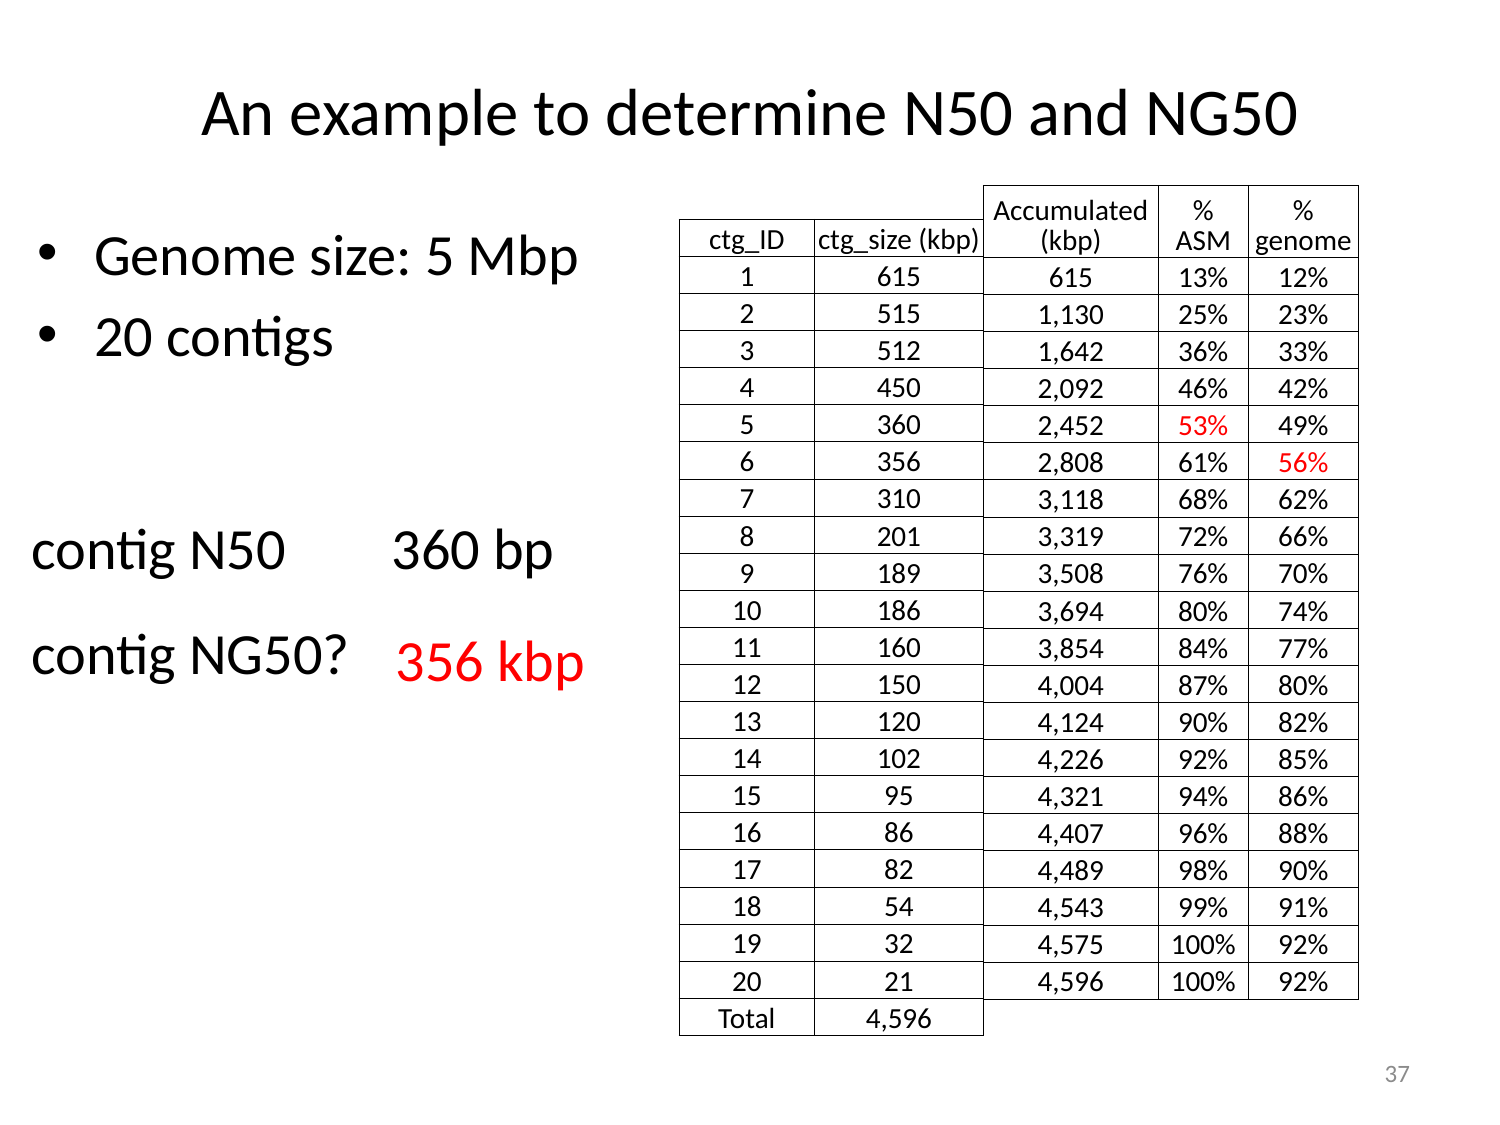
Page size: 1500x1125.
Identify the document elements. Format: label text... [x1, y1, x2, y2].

table_cell 2,092 [984, 369, 1158, 405]
table_cell 18 [680, 888, 814, 924]
table_cell 3,118 [984, 480, 1158, 517]
table_cell 3,694 [984, 592, 1158, 628]
table_cell 17 [680, 850, 814, 887]
table_cell 21 [815, 962, 983, 998]
table_cell 1,642 [984, 332, 1158, 368]
text_box contig N50 360 bp contig NG50? [16, 468, 586, 694]
table_cell 98% [1159, 851, 1248, 887]
table_cell 150 [815, 665, 983, 701]
table_cell 12% [1249, 258, 1358, 294]
table_cell 102 [815, 739, 983, 775]
table_cell 450 [815, 368, 983, 404]
table_cell 10 [680, 591, 814, 627]
table_cell 4,407 [984, 814, 1158, 850]
table_cell 20 [680, 962, 814, 998]
table_cell 2,808 [984, 443, 1158, 479]
table_cell 49% [1249, 406, 1358, 442]
table_cell 201 [815, 517, 983, 553]
table_cell 1 [680, 257, 814, 293]
table_cell 4,575 [984, 926, 1158, 962]
table_cell 9 [680, 554, 814, 590]
table_cell 6 [680, 442, 814, 479]
table_cell 76% [1159, 555, 1248, 591]
table_cell 72% [1159, 518, 1248, 554]
table_cell 4,321 [984, 777, 1158, 813]
table_cell 56% [1249, 443, 1358, 479]
table_cell 32 [815, 925, 983, 961]
table_cell 4,543 [984, 888, 1158, 925]
table_cell 74% [1249, 592, 1358, 628]
table_cell 90% [1249, 851, 1358, 887]
table_header ctg_size (kbp) [815, 220, 983, 256]
table_cell 36% [1159, 332, 1248, 368]
table_cell 68% [1159, 480, 1248, 517]
table_cell 82 [815, 850, 983, 887]
table_cell 2 [680, 294, 814, 330]
table_cell 512 [815, 331, 983, 367]
title An example to determine N50 and NG50 [75, 45, 1425, 172]
table_cell 3,319 [984, 518, 1158, 554]
table_header % genome [1249, 186, 1358, 257]
table_cell 13 [680, 702, 814, 738]
table_cell 19 [680, 925, 814, 961]
table_cell 62% [1249, 480, 1358, 517]
table_cell Total [680, 999, 814, 1035]
table_header ctg_ID [680, 220, 814, 256]
table_cell 360 [815, 405, 983, 441]
table_cell 46% [1159, 369, 1248, 405]
table_cell 3 [680, 331, 814, 367]
slide_number 37 [1074, 1042, 1425, 1103]
text_box 356 kbp [381, 580, 601, 701]
table_cell 92% [1249, 963, 1358, 999]
table_cell 15 [680, 776, 814, 812]
table_cell 86% [1249, 777, 1358, 813]
table_cell 4,124 [984, 703, 1158, 739]
table_cell 8 [680, 517, 814, 553]
table_cell 86 [815, 813, 983, 849]
table_cell 3,854 [984, 629, 1158, 665]
table_cell 66% [1249, 518, 1358, 554]
table_cell 82% [1249, 703, 1358, 739]
table_cell 100% [1159, 926, 1248, 962]
table_cell 100% [1159, 963, 1248, 999]
table_cell 615 [815, 257, 983, 293]
table_cell 615 [984, 258, 1158, 294]
table_cell 16 [680, 813, 814, 849]
table_cell 96% [1159, 814, 1248, 850]
table_cell 87% [1159, 666, 1248, 702]
table_cell 13% [1159, 258, 1248, 294]
table_cell 2,452 [984, 406, 1158, 442]
table_cell 4,004 [984, 666, 1158, 702]
table_cell 92% [1159, 740, 1248, 776]
table_cell 80% [1249, 666, 1358, 702]
table_cell 85% [1249, 740, 1358, 776]
table_cell 11 [680, 628, 814, 664]
table_cell 189 [815, 554, 983, 590]
table_cell 99% [1159, 888, 1248, 925]
table_cell 80% [1159, 592, 1248, 628]
table_cell 3,508 [984, 555, 1158, 591]
table_cell 42% [1249, 369, 1358, 405]
table_cell 4 [680, 368, 814, 404]
table_cell 91% [1249, 888, 1358, 925]
table_cell 5 [680, 405, 814, 441]
table_cell 95 [815, 776, 983, 812]
table_cell 310 [815, 480, 983, 516]
table_cell 1,130 [984, 295, 1158, 331]
table_cell 4,596 [984, 963, 1158, 999]
table_cell 53% [1159, 406, 1248, 442]
table_header % ASM [1159, 186, 1248, 257]
table_cell 88% [1249, 814, 1358, 850]
table_cell 515 [815, 294, 983, 330]
table_cell 356 [815, 442, 983, 479]
table_cell 84% [1159, 629, 1248, 665]
table_cell 14 [680, 739, 814, 775]
table_cell 70% [1249, 555, 1358, 591]
table_cell 54 [815, 888, 983, 924]
list Genome size: 5 Mbp 20 contigs [22, 209, 646, 391]
table_cell 23% [1249, 295, 1358, 331]
table_cell 94% [1159, 777, 1248, 813]
table_cell 61% [1159, 443, 1248, 479]
table_cell 92% [1249, 926, 1358, 962]
table_cell 77% [1249, 629, 1358, 665]
table_cell 90% [1159, 703, 1248, 739]
table_cell 12 [680, 665, 814, 701]
table_header Accumulated (kbp) [984, 186, 1158, 257]
table_cell 25% [1159, 295, 1248, 331]
table_cell 7 [680, 480, 814, 516]
table_cell 4,489 [984, 851, 1158, 887]
table_cell 33% [1249, 332, 1358, 368]
table_cell 160 [815, 628, 983, 664]
table_cell 4,596 [815, 999, 983, 1035]
table_cell 186 [815, 591, 983, 627]
table_cell 120 [815, 702, 983, 738]
table_cell 4,226 [984, 740, 1158, 776]
